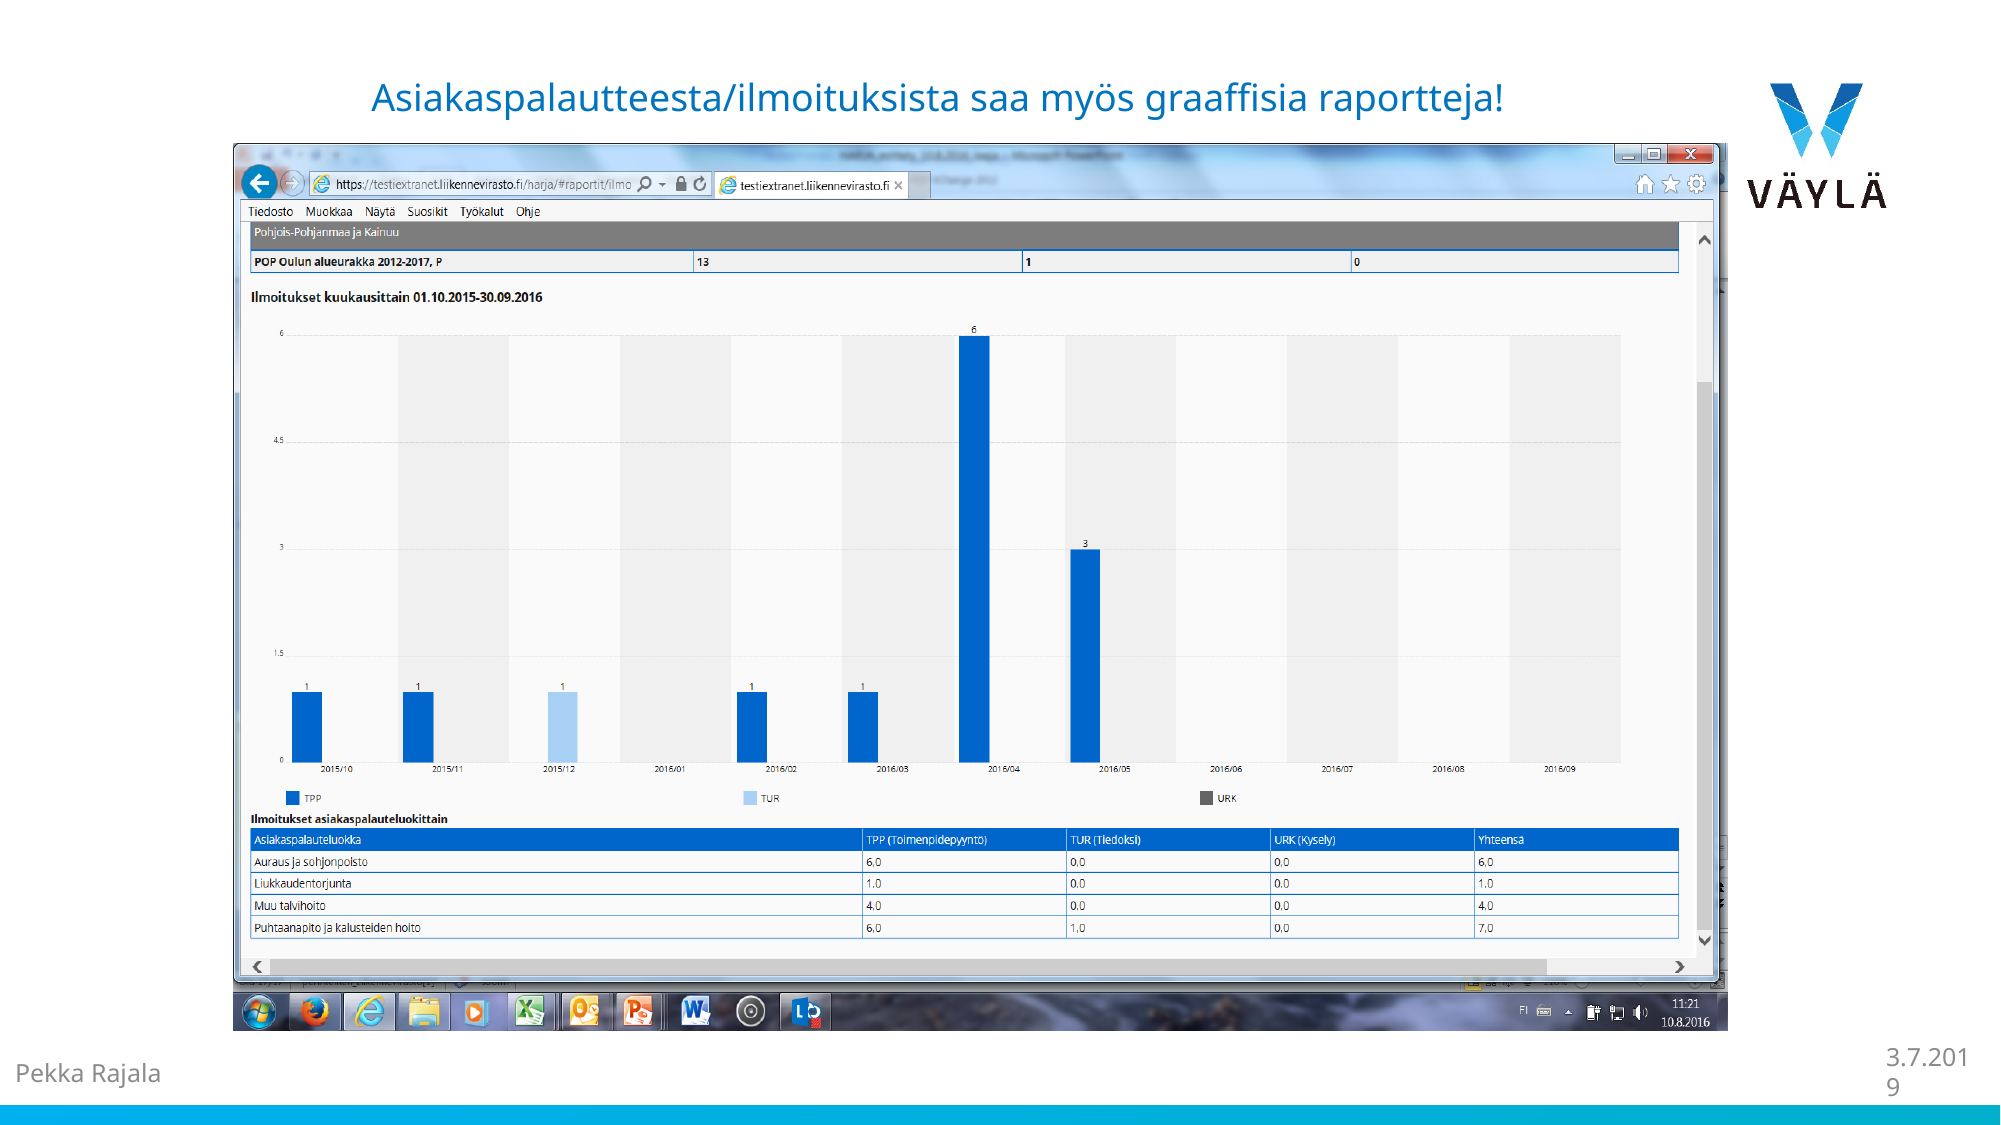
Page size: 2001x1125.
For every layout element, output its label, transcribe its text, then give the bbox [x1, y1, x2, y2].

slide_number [1871, 1041, 2000, 1102]
text_box Asiakaspalautteesta/ilmoituksista saa myös graaffisia raportteja! [356, 66, 1520, 126]
picture [233, 57, 1915, 1032]
footer Pekka Rajala [0, 1042, 180, 1103]
